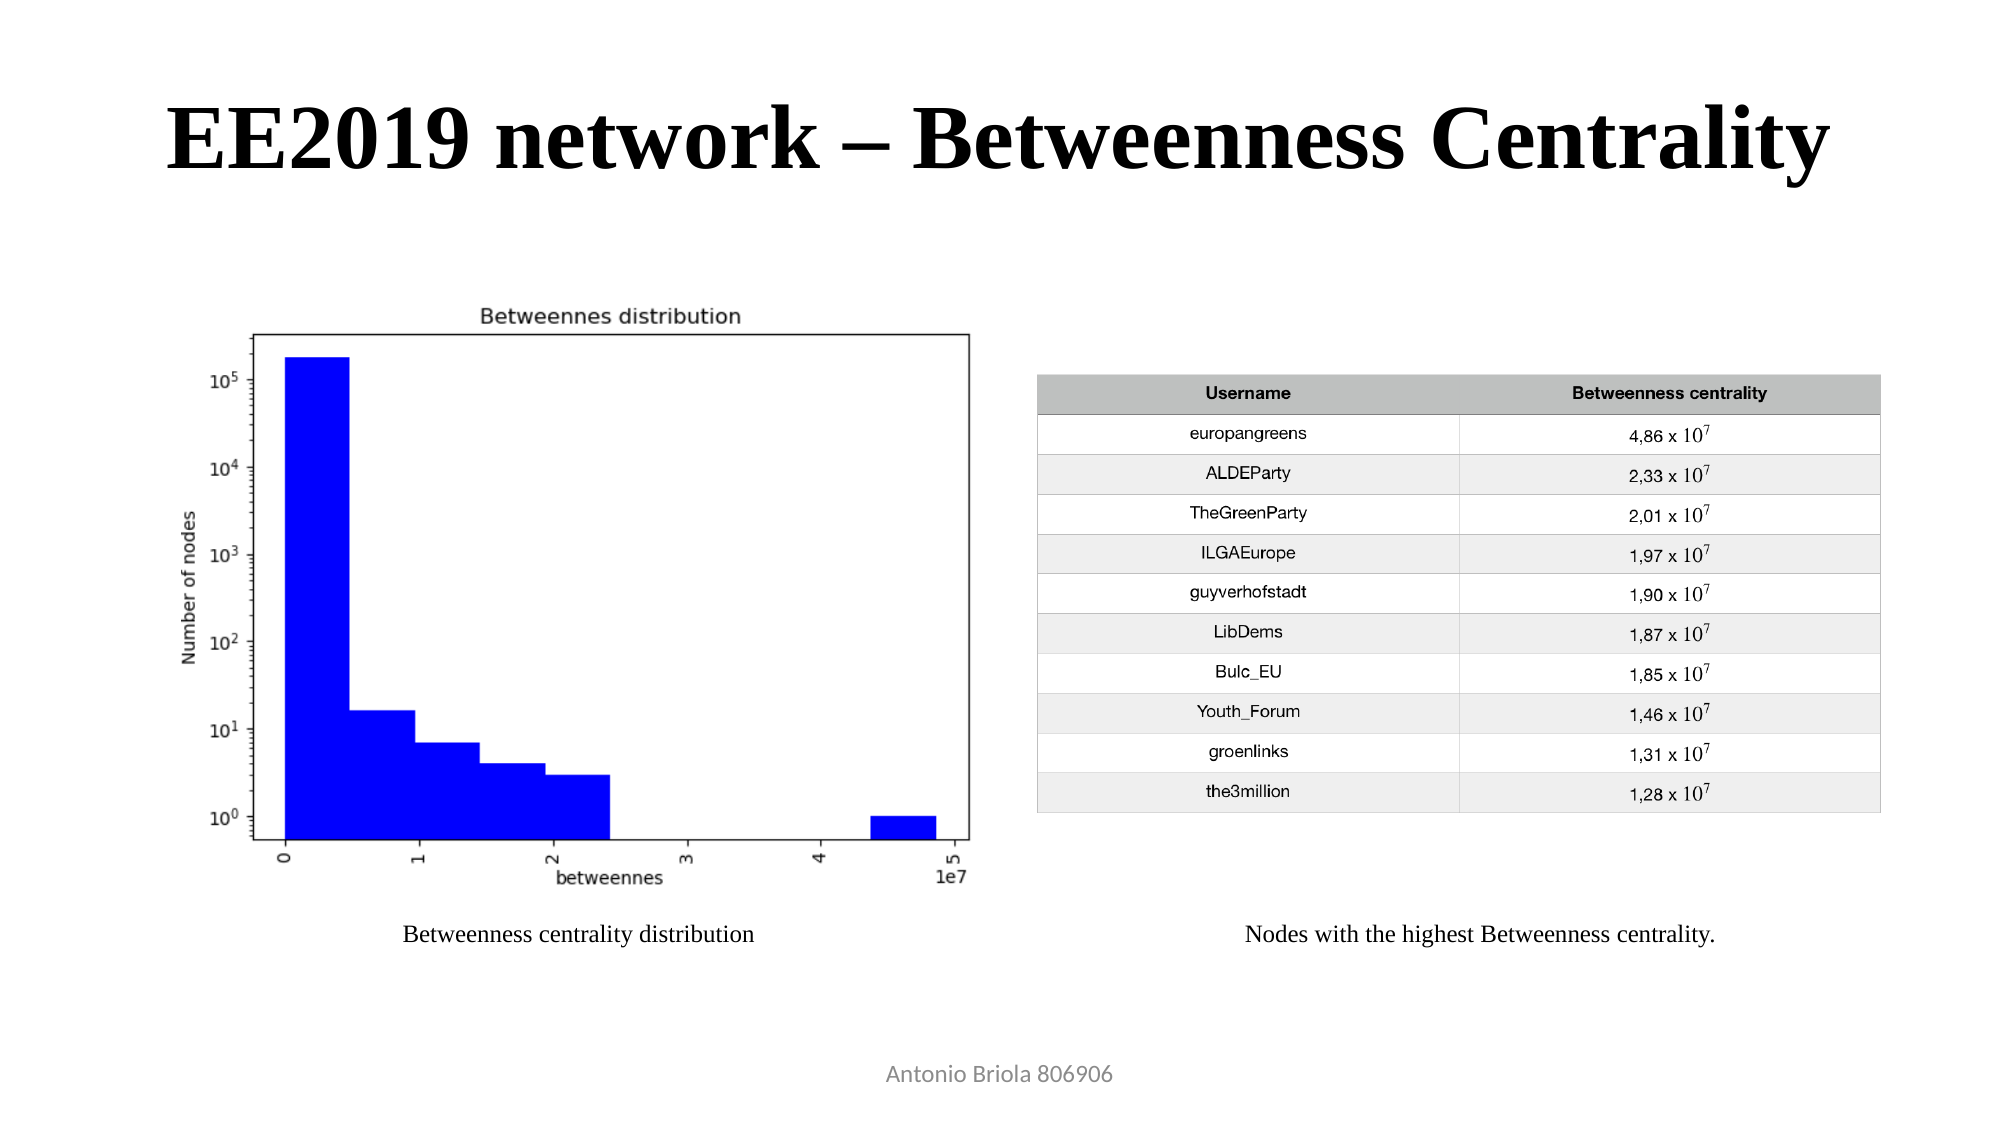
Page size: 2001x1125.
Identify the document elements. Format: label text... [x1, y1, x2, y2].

text_box Nodes with the highest Betweenness centrality. [1126, 910, 1835, 956]
title EE2019 network – Betweenness Centrality [137, 69, 1863, 208]
picture [1023, 365, 1891, 824]
picture [181, 294, 977, 898]
text_box Betweenness centrality distribution [224, 910, 933, 956]
footer Antonio Briola 806906 [662, 1042, 1338, 1103]
